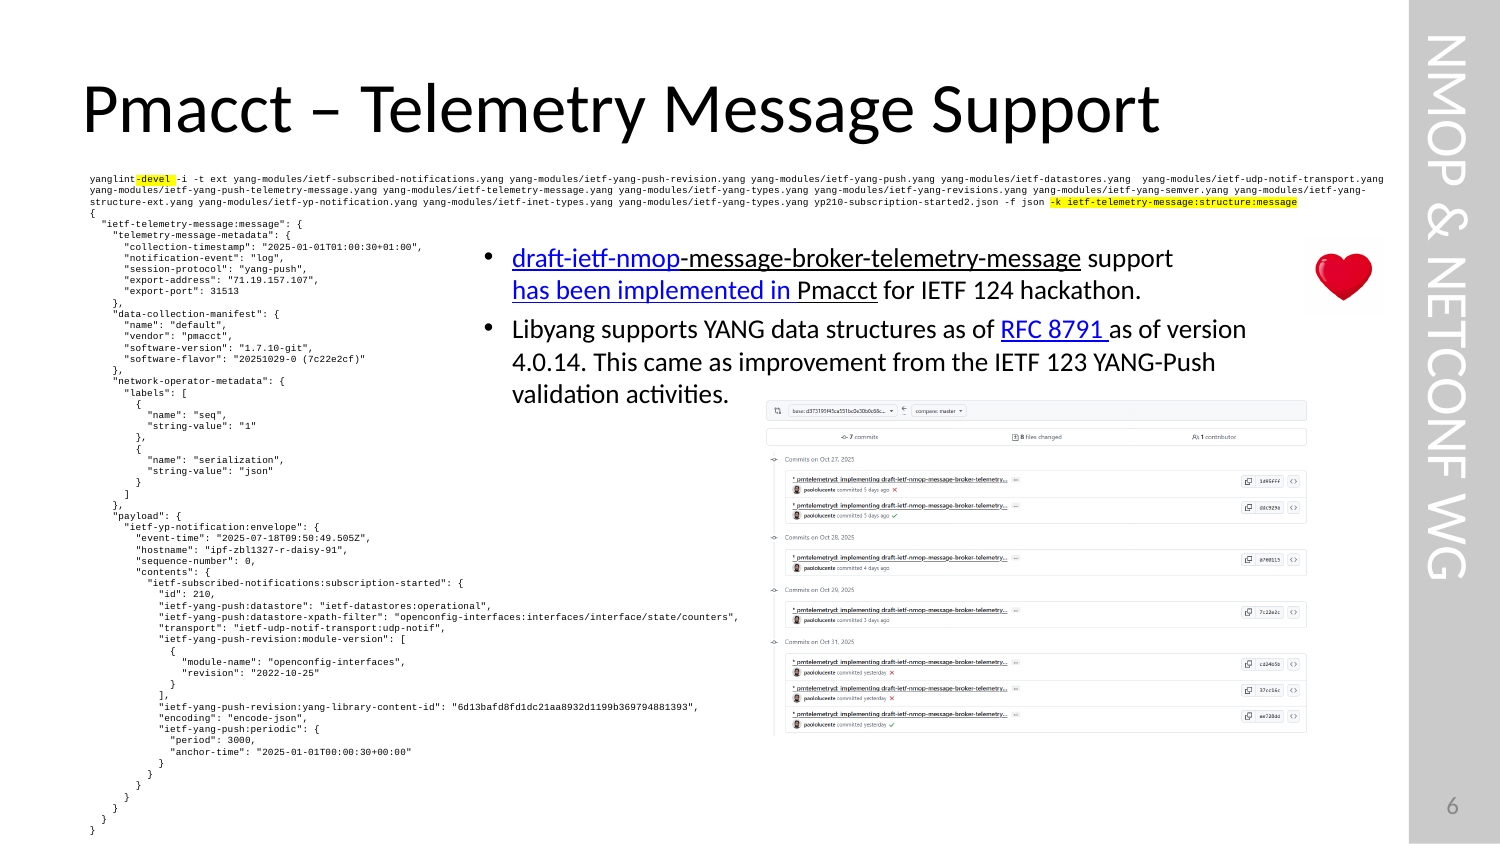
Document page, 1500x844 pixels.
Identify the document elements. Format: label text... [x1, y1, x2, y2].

text_box NMOP & NETCONF WG [1409, 17, 1495, 768]
title Pmacct – Telemetry Message Support [75, 33, 1407, 175]
text_box [1407, 0, 1500, 844]
slide_number 6 [1436, 552, 1467, 844]
text_box yanglint-devel -i -t ext yang-modules/ietf-subscribed-notifications.yang yang-modules/ietf-yang-push-revision.yang yang-modules/ietf-yang-push.yang yang-modules/ietf-datastores.yang yang-modules/ietf-udp-notif-transport.yang yang-modules/ietf-yang-push-telemetry-message.yang yang-modules/ietf-telemetry-message.yang yang-modules/ietf-yang-types.yang yang-modules/ietf-yang-revisions.yang yang-modules/ietf-yang-semver.yang yang-modules/ietf-yang-structure-ext.yang yang-modules/ietf-yp-notification.yang yang-modules/ietf-inet-types.yang yang-modules/ietf-yang-types.yang yp210-subscription-started2.json -f json -k ietf-telemetry-message:structure:message { "ietf-telemetry-message:message": { "telemetry-message-metadata": { "collection-timestamp": "2025-01-01T01:00:30+01:00", "notification-event": "log", "session-protocol": "yang-push", "export-address": "71.19.157.107", "export-port": 31513 }, "data-collection-manifest": { "name": "default", "vendor": "pmacct", "software-version": "1.7.10-git", "software-flavor": "20251029-0 (7c22e2cf)" }, "network-operator-metadata": { "labels": [ { "name": "seq", "string-value": "1" }, { "name": "serialization", "string-value": "json" } ] }, "payload": { "ietf-yp-notification:envelope": { "event-time": "2025-07-18T09:50:49.505Z", "hostname": "ipf-zbl1327-r-daisy-91", "sequence-number": 0, "contents": { "ietf-subscribed-notifications:subscription-started": { "id": 210, "ietf-yang-push:datastore": "ietf-datastores:operational", "ietf-yang-push:datastore-xpath-filter": "openconfig-interfaces:interfaces/interface/state/counters", "transport": "ietf-udp-notif-transport:udp-notif", "ietf-yang-push-revision:module-version": [ { "module-name": "openconfig-interfaces", "revision": "2022-10-25" } ], "ietf-yang-push-revision:yang-library-content-id": "6d13bafd8fd1dc21aa8932d1199b369794881393", "encoding": "encode-json", "ietf-yang-push:periodic": { "period": 3000, "anchor-time": "2025-01-01T00:00:30+00:00" } } } } } } } [75, 175, 1407, 843]
picture [1303, 236, 1384, 317]
text_box draft-ietf-nmop-message-broker-telemetry-message support has been implemented in Pmacct for IETF 124 hackathon. Libyang supports YANG data structures as of RFC 8791 as of version 4.0.14. This came as improvement from the IETF 123 YANG-Push validation activities. [476, 232, 1319, 401]
picture [762, 398, 1319, 740]
